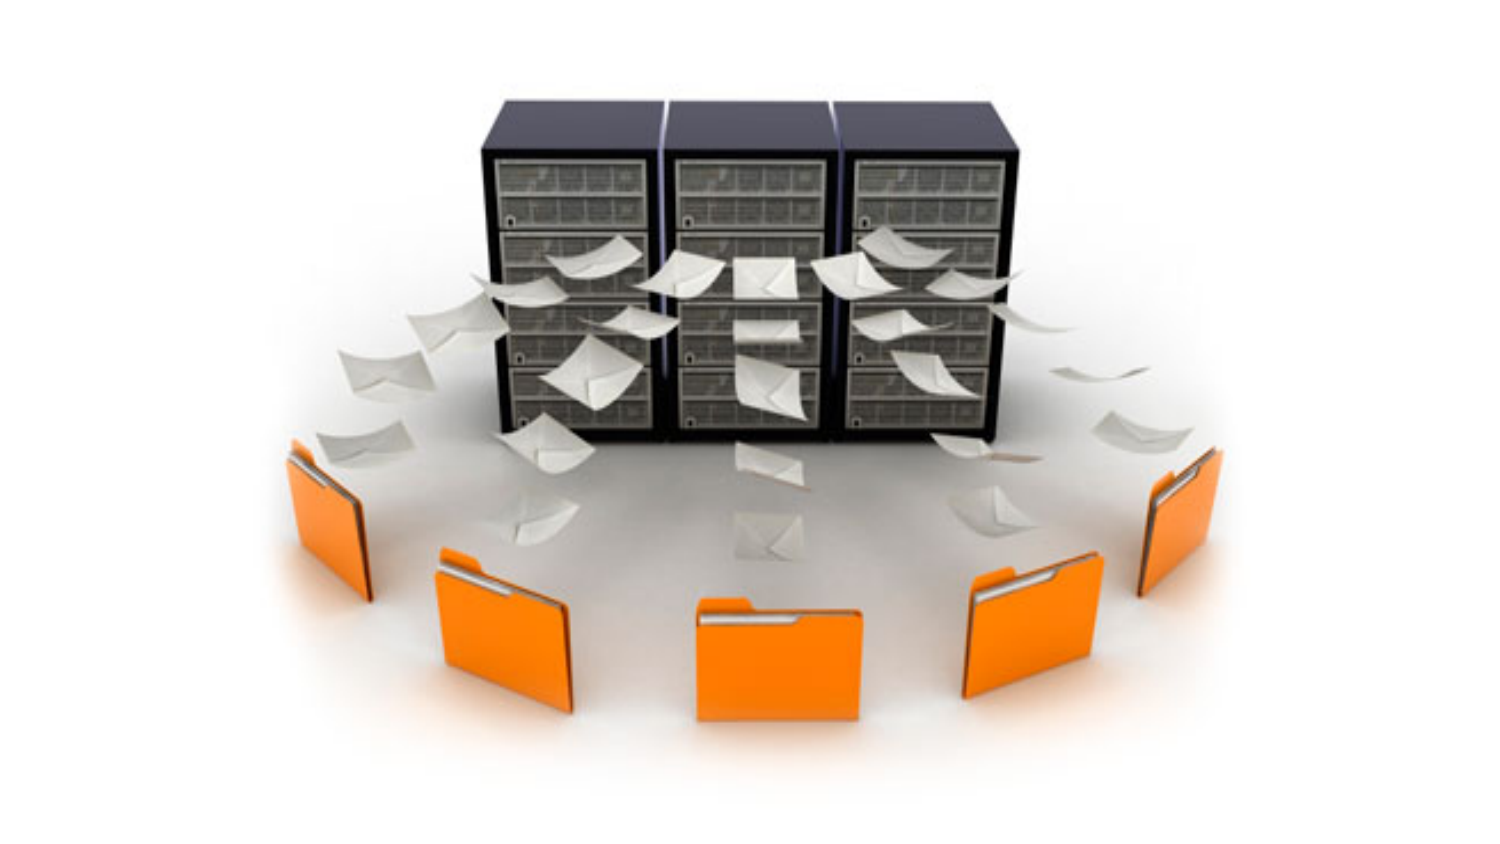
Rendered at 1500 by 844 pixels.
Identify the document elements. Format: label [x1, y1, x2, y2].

picture [24, 24, 1466, 811]
